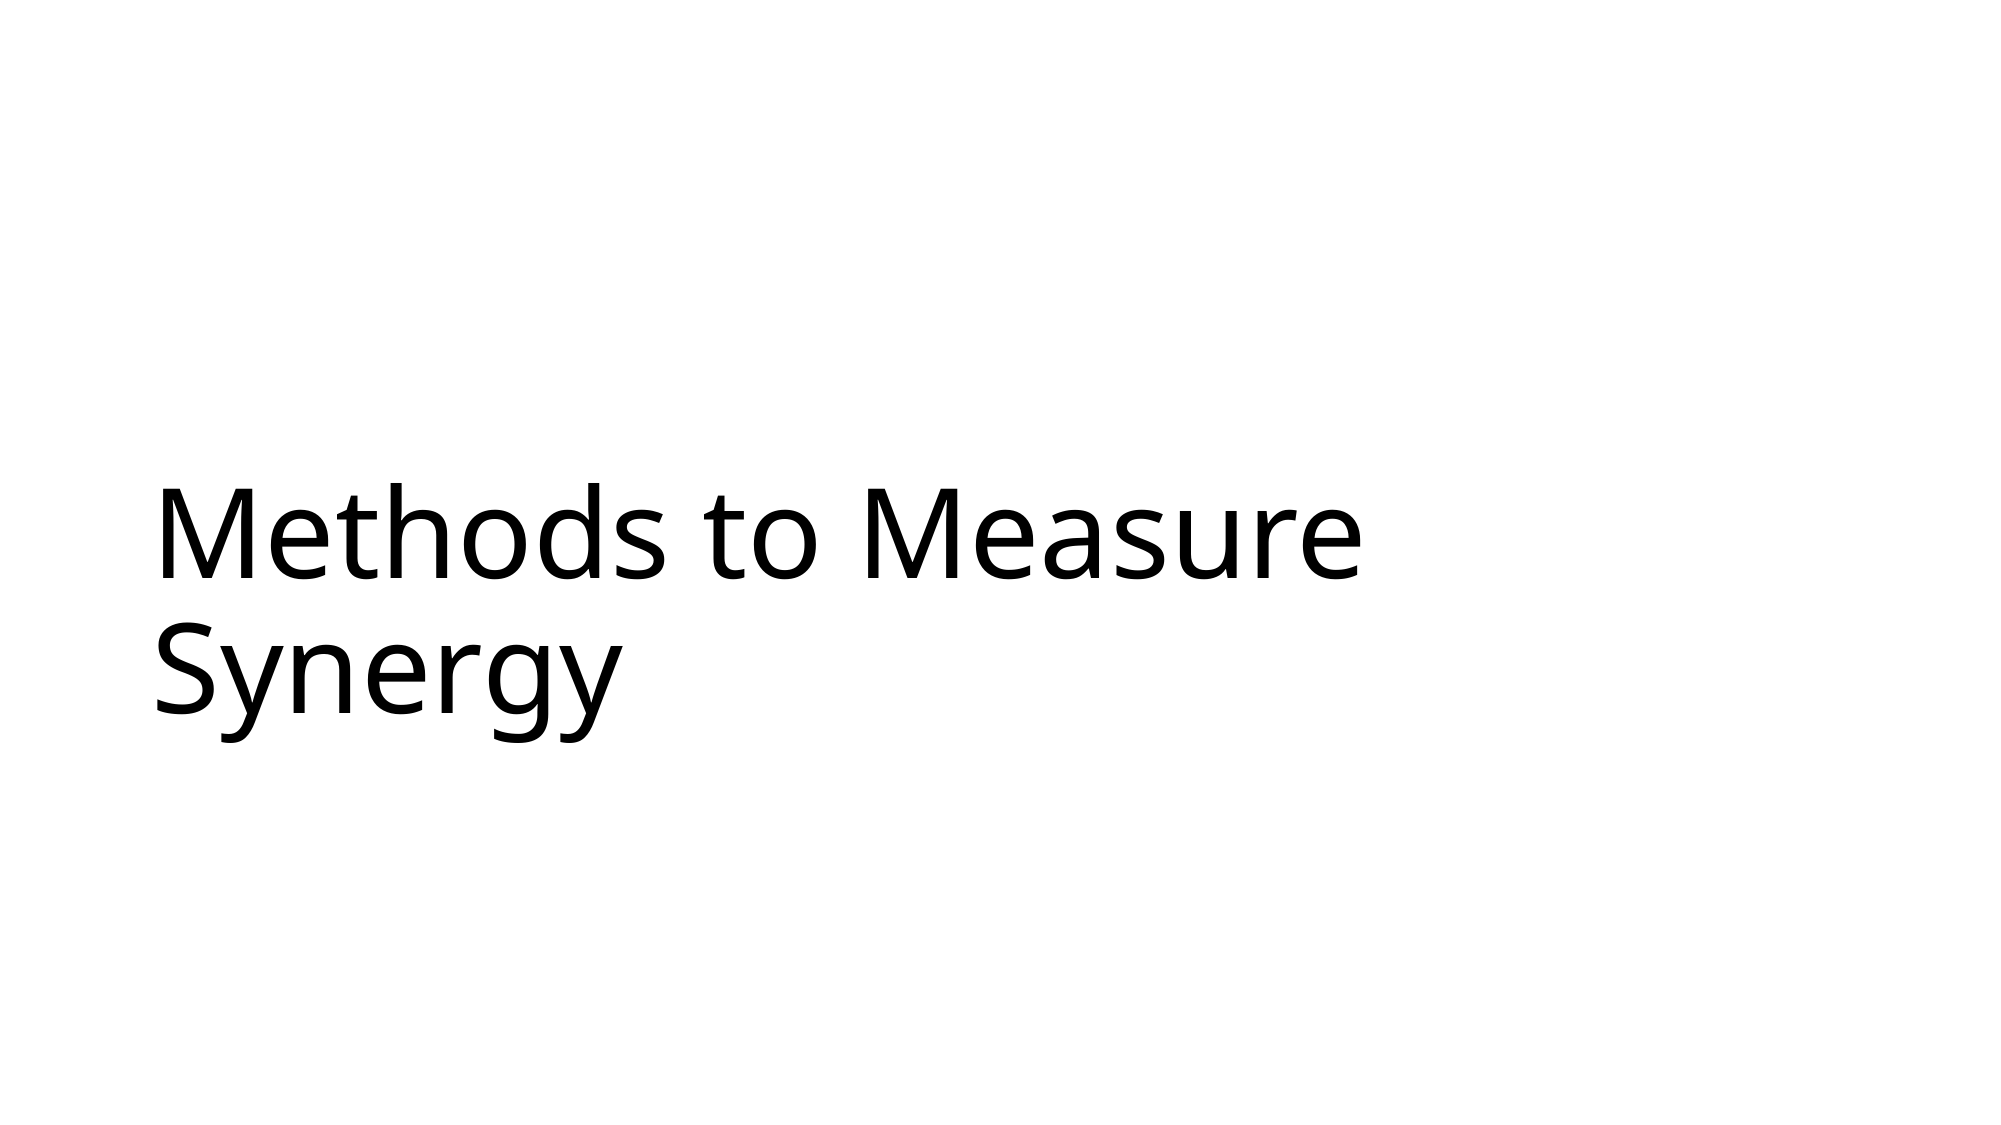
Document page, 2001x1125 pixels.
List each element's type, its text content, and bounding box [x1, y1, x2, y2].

title Methods to Measure Synergy [136, 280, 1862, 749]
